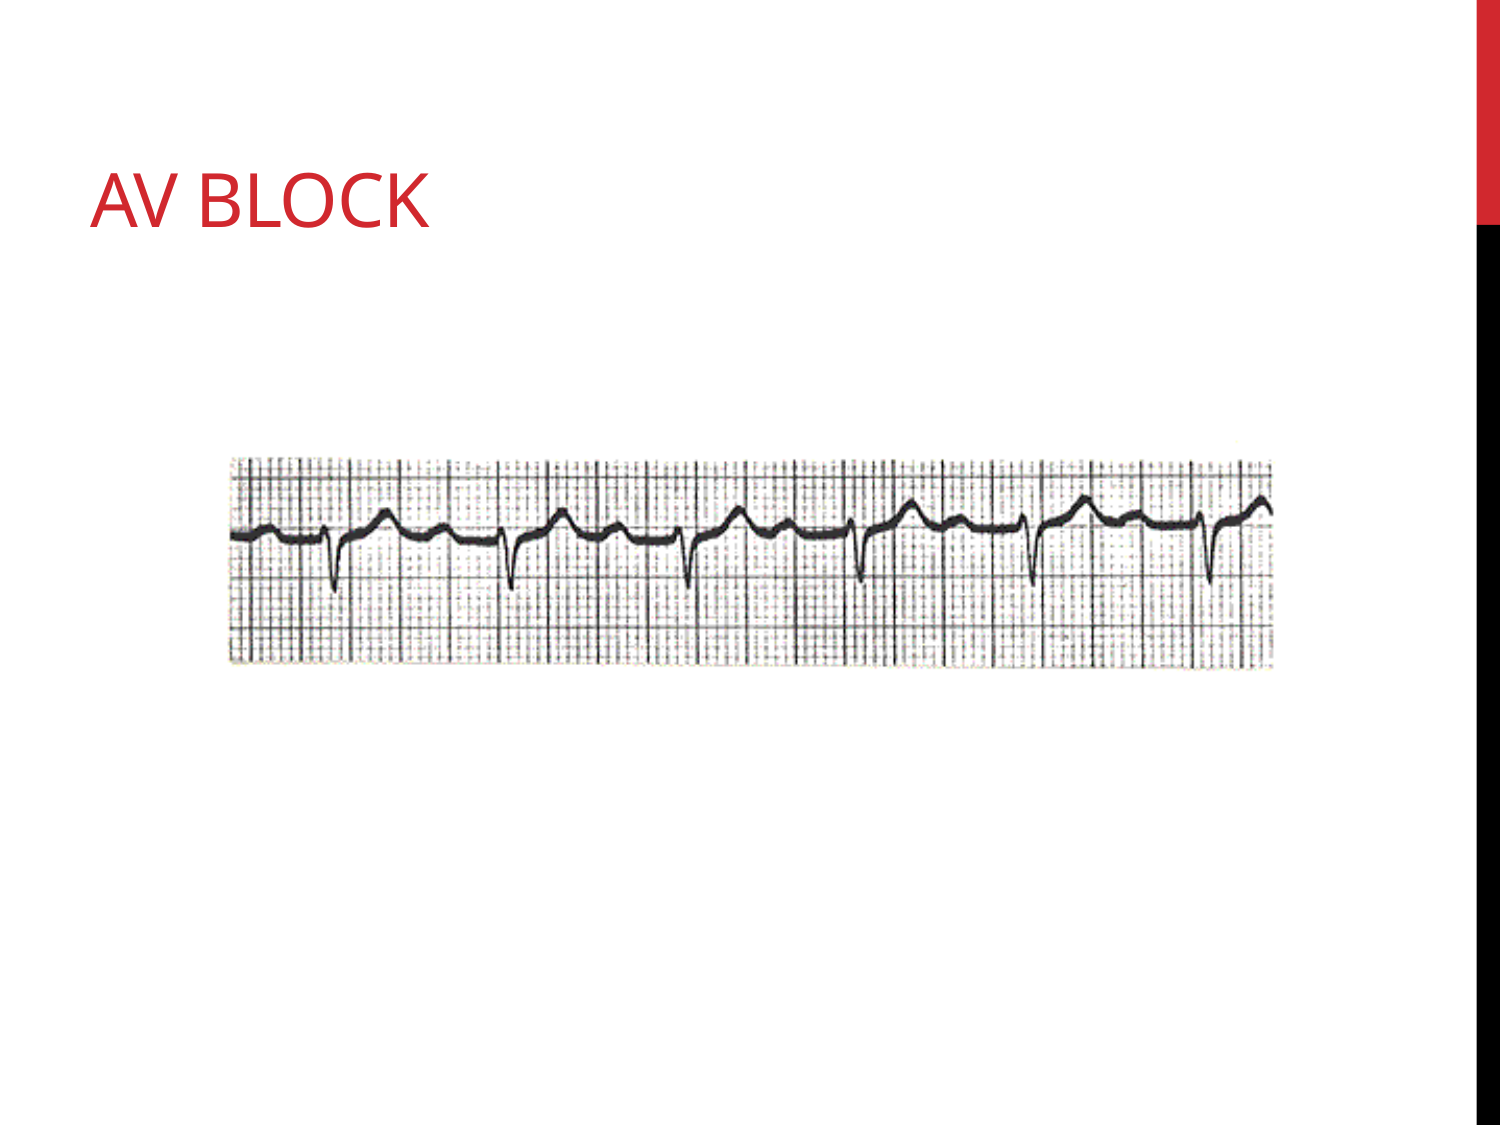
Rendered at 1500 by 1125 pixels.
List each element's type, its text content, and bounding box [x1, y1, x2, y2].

picture [195, 436, 1305, 688]
title AV Block [75, 25, 1025, 250]
